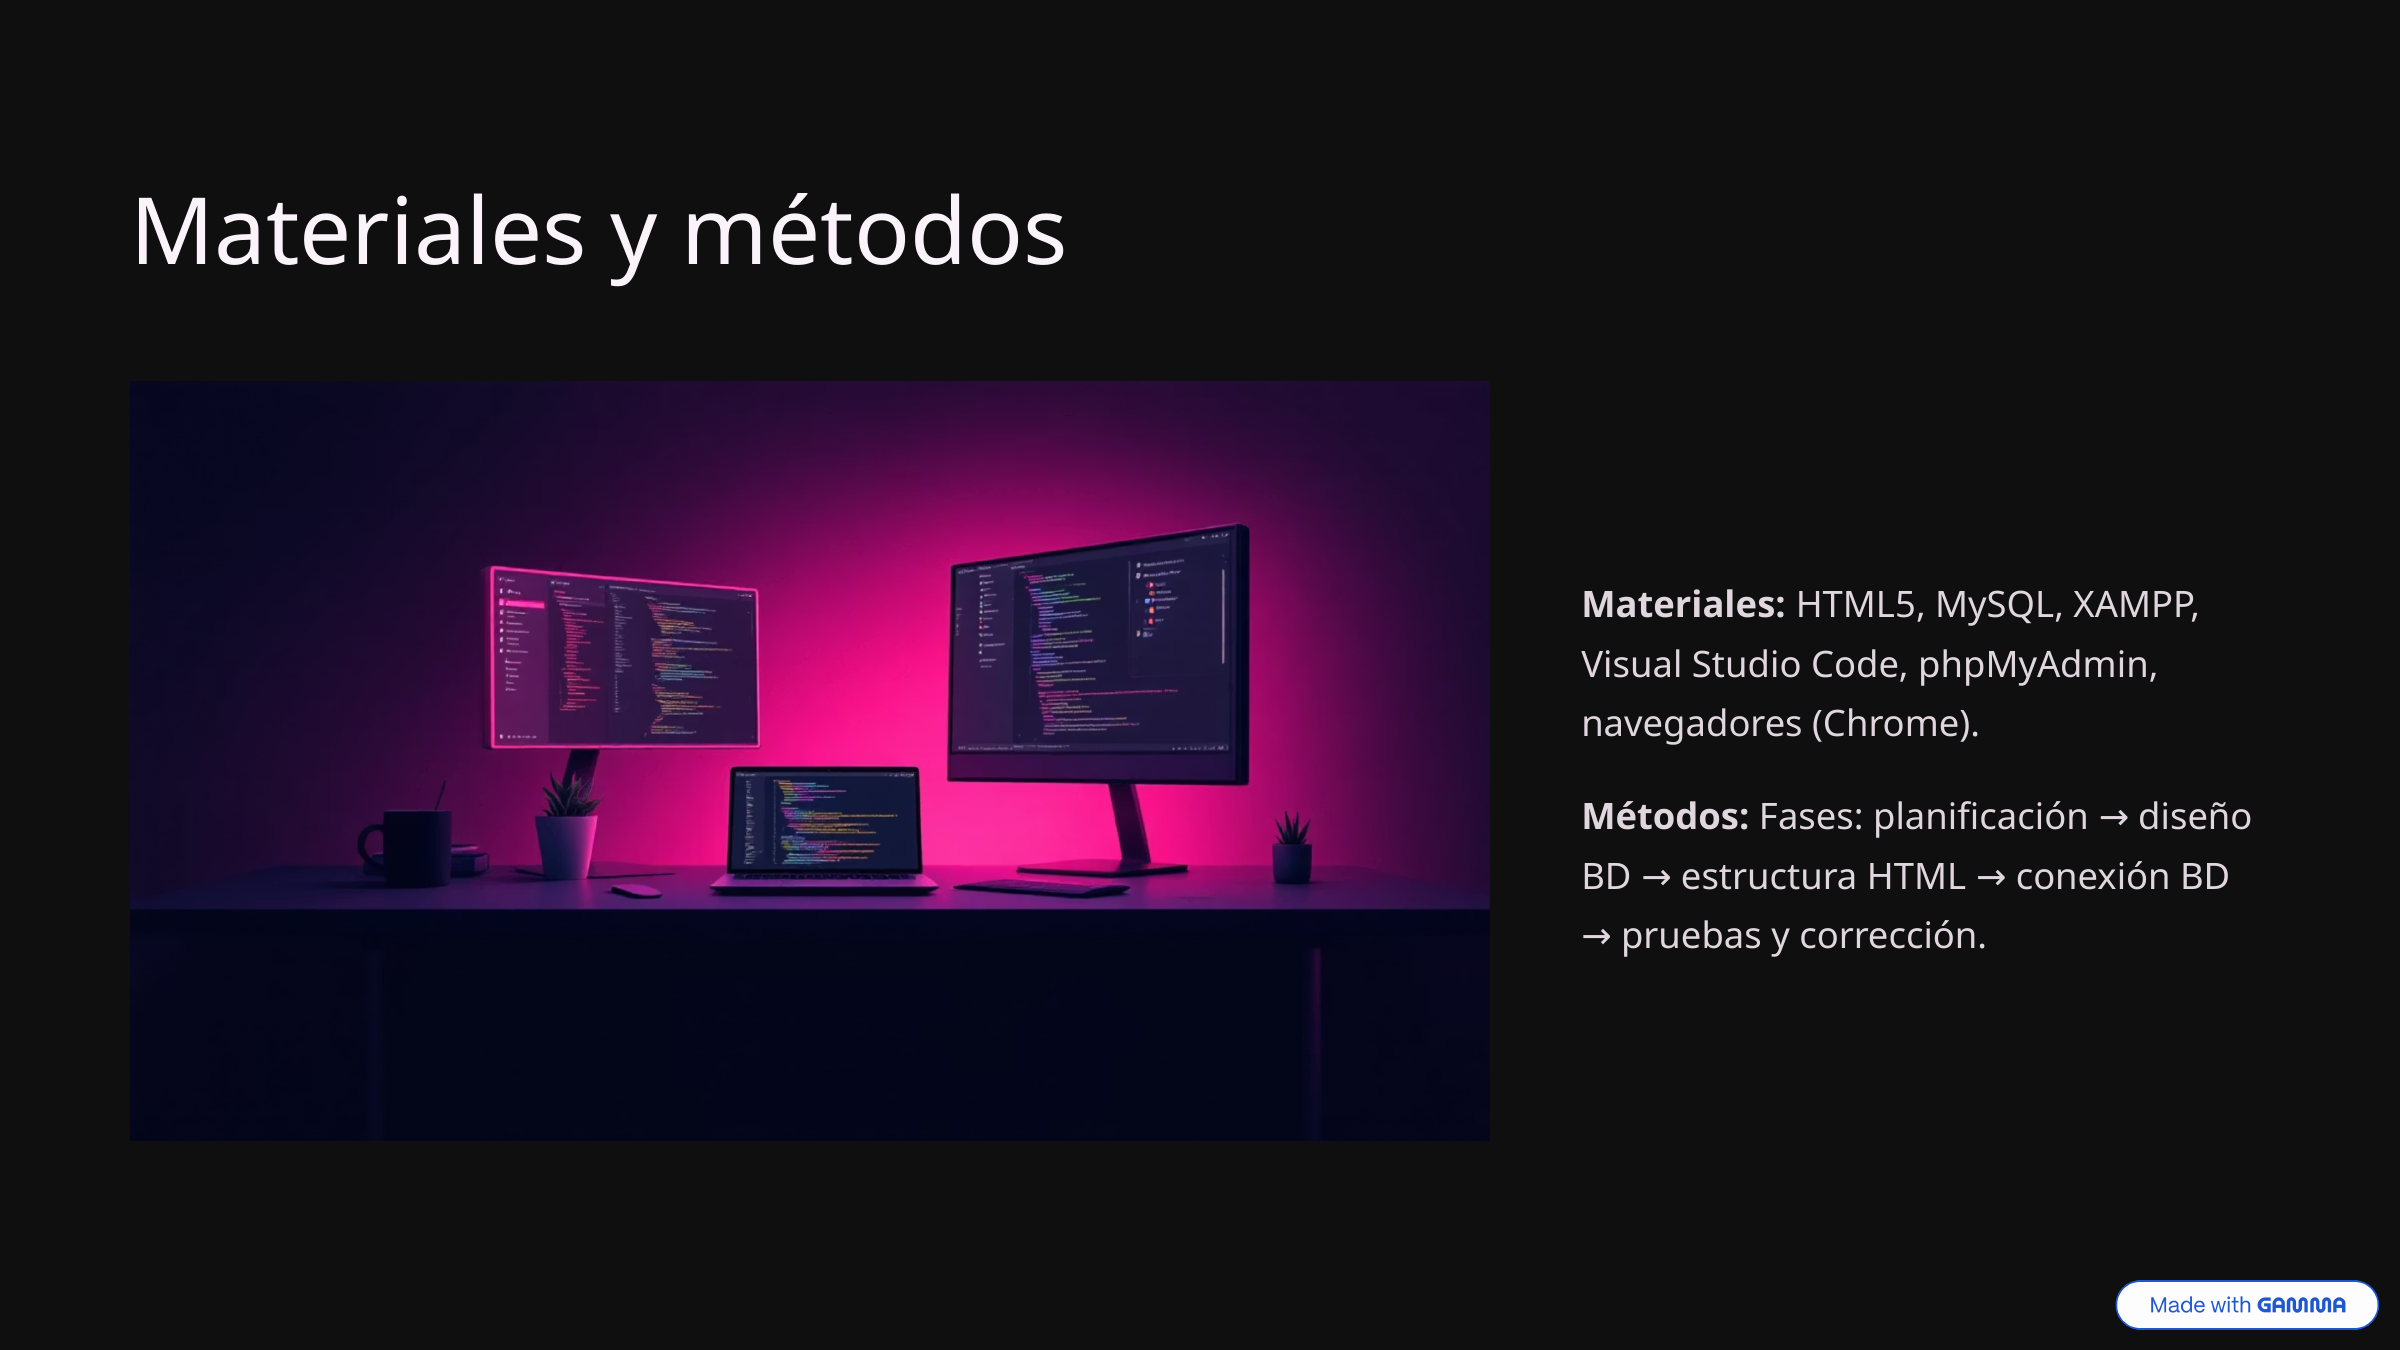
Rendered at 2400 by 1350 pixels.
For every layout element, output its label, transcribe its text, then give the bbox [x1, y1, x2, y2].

text_box Métodos: Fases: planificación → diseño BD → estructura HTML → conexión BD → pruebas y corrección. [1581, 777, 2271, 957]
text_box Materiales: HTML5, MySQL, XAMPP, Visual Studio Code, phpMyAdmin, navegadores (Chrome). [1581, 565, 2271, 745]
text_box Materiales y métodos [130, 167, 1247, 285]
picture [2106, 1271, 2389, 1339]
picture [130, 381, 1490, 1141]
